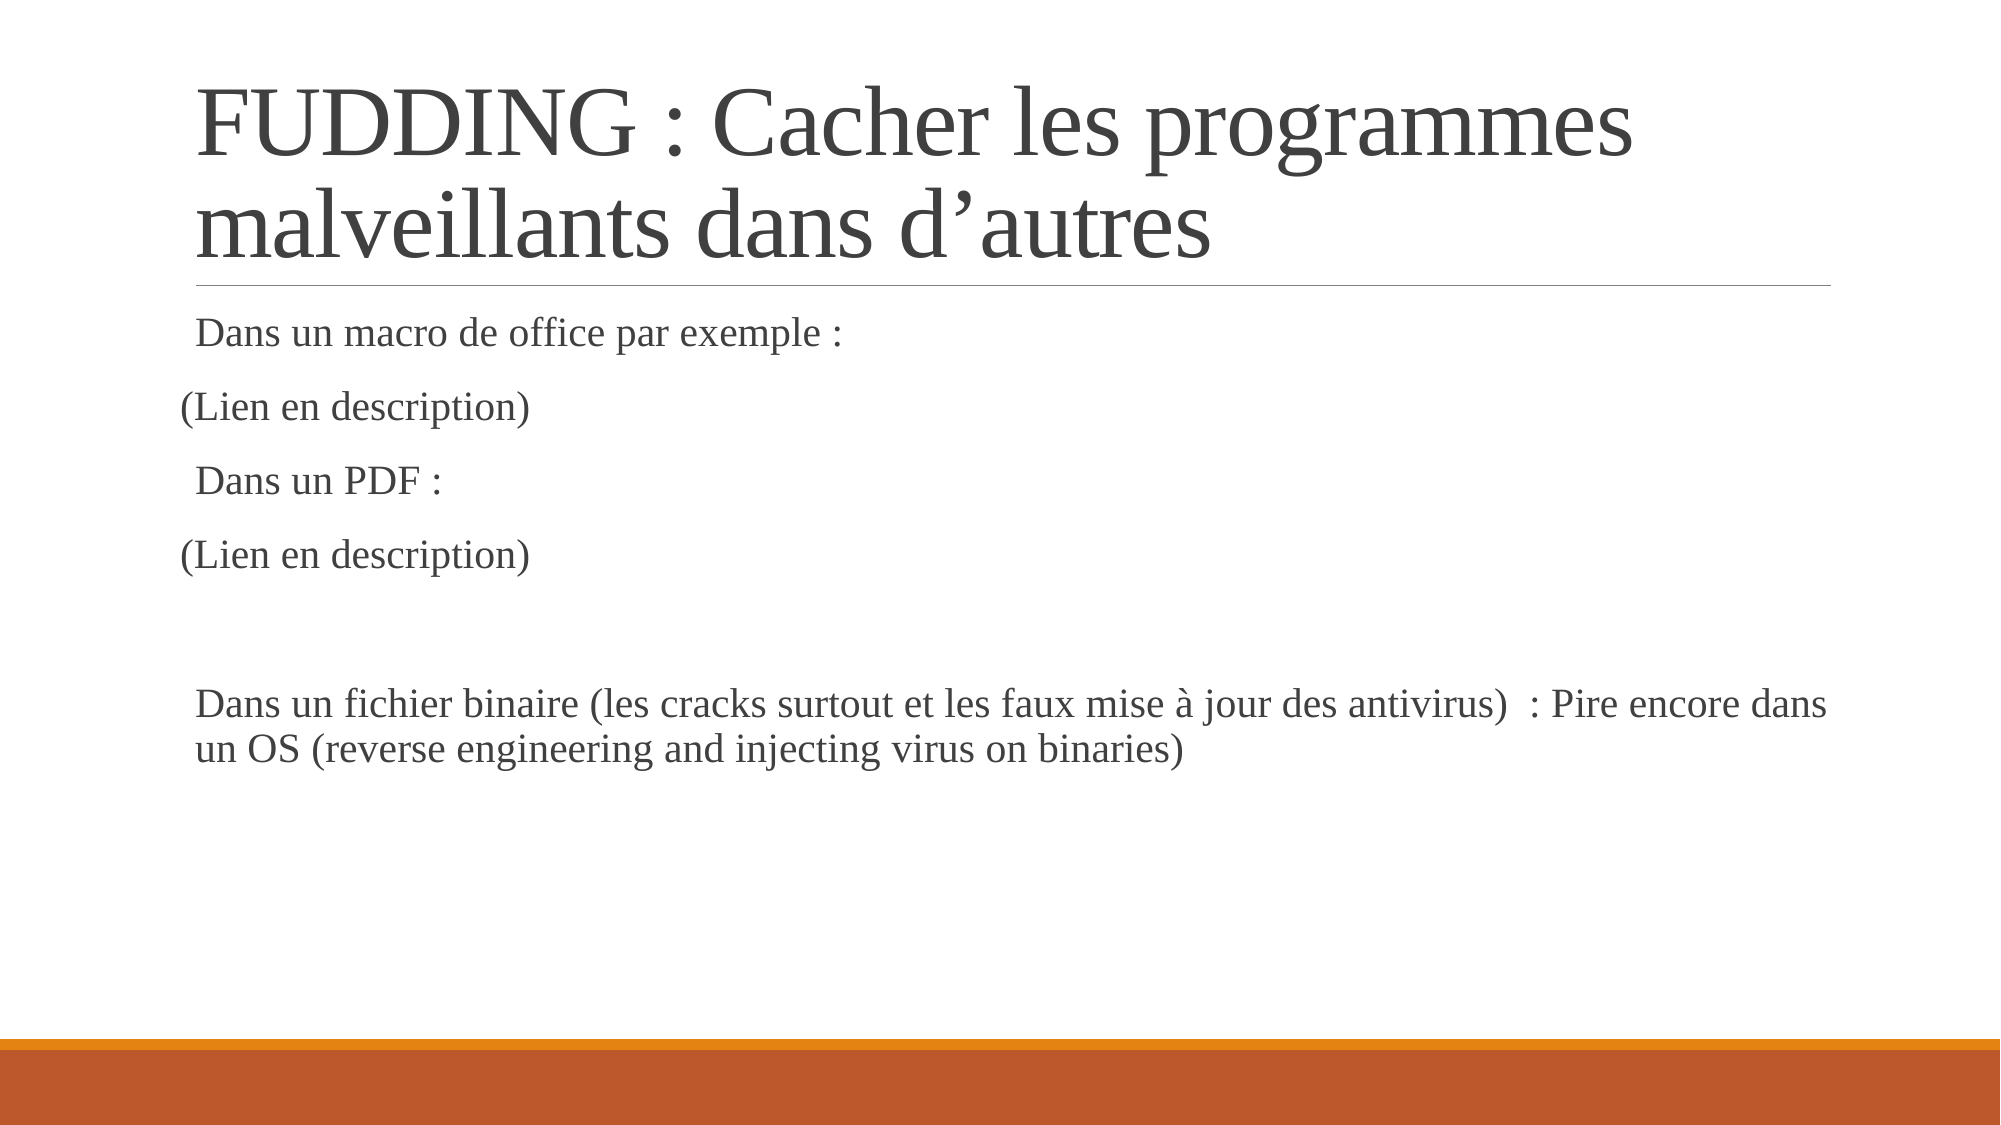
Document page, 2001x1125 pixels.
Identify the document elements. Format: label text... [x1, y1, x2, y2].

list Dans un macro de office par exemple : (Lien en description) Dans un PDF : (Lien en description) Dans un fichier binaire (les cracks surtout et les faux mise à jour des antivirus) : Pire encore dans un OS (reverse engineering and injecting virus on binaries) [180, 302, 1830, 963]
title FUDDING : Cacher les programmes malveillants dans d’autres [180, 47, 1830, 285]
